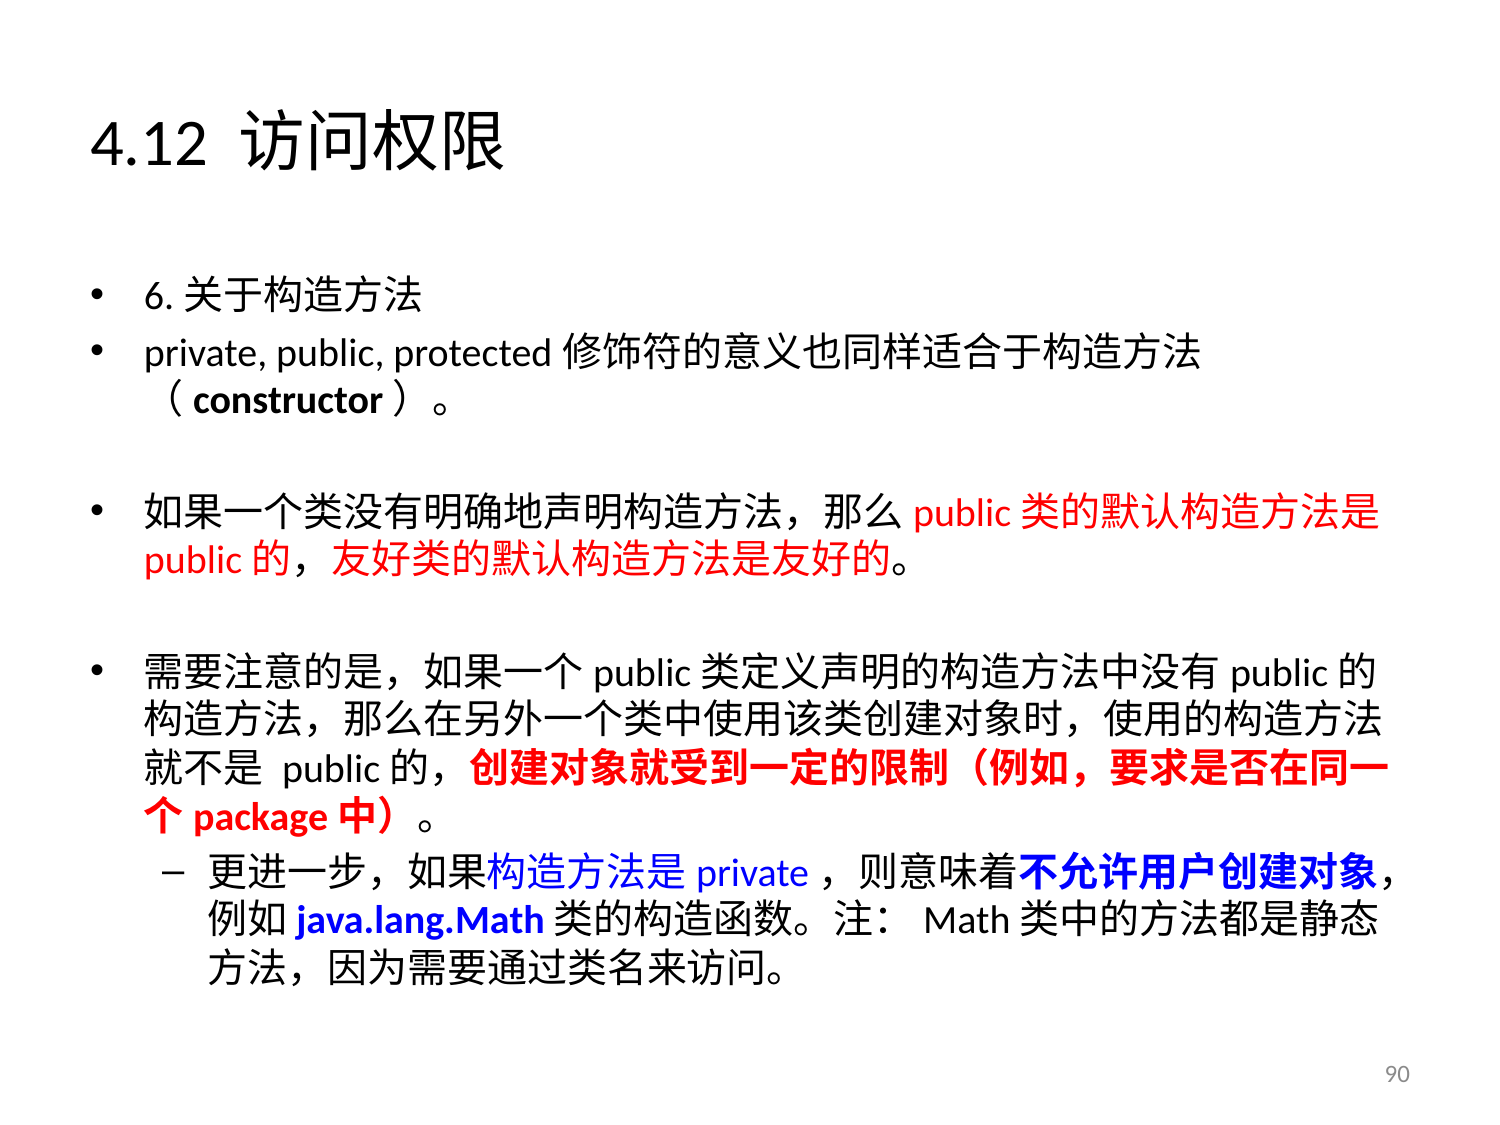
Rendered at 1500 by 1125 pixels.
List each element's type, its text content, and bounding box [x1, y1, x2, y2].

list 6.关于构造方法 private, public, protected修饰符的意义也同样适合于构造方法（constructor）。 如果一个类没有明确地声明构造方法，那么public类的默认构造方法是public的，友好类的默认构造方法是友好的。 需要注意的是，如果一个public类定义声明的构造方法中没有public的构造方法，那么在另外一个类中使用该类创建对象时，使用的构造方法就不是 public的，创建对象就受到一定的限制（例如，要求是否在同一个package中）。 更进一步，如果构造方法是private，则意味着不允许用户创建对象，例如java.lang.Math类的构造函数。注：Math类中的方法都是静态方法，因为需要通过类名来访问。 [75, 262, 1425, 1005]
slide_number 90 [1074, 1042, 1425, 1103]
title 4.12 访问权限 [75, 45, 1425, 233]
